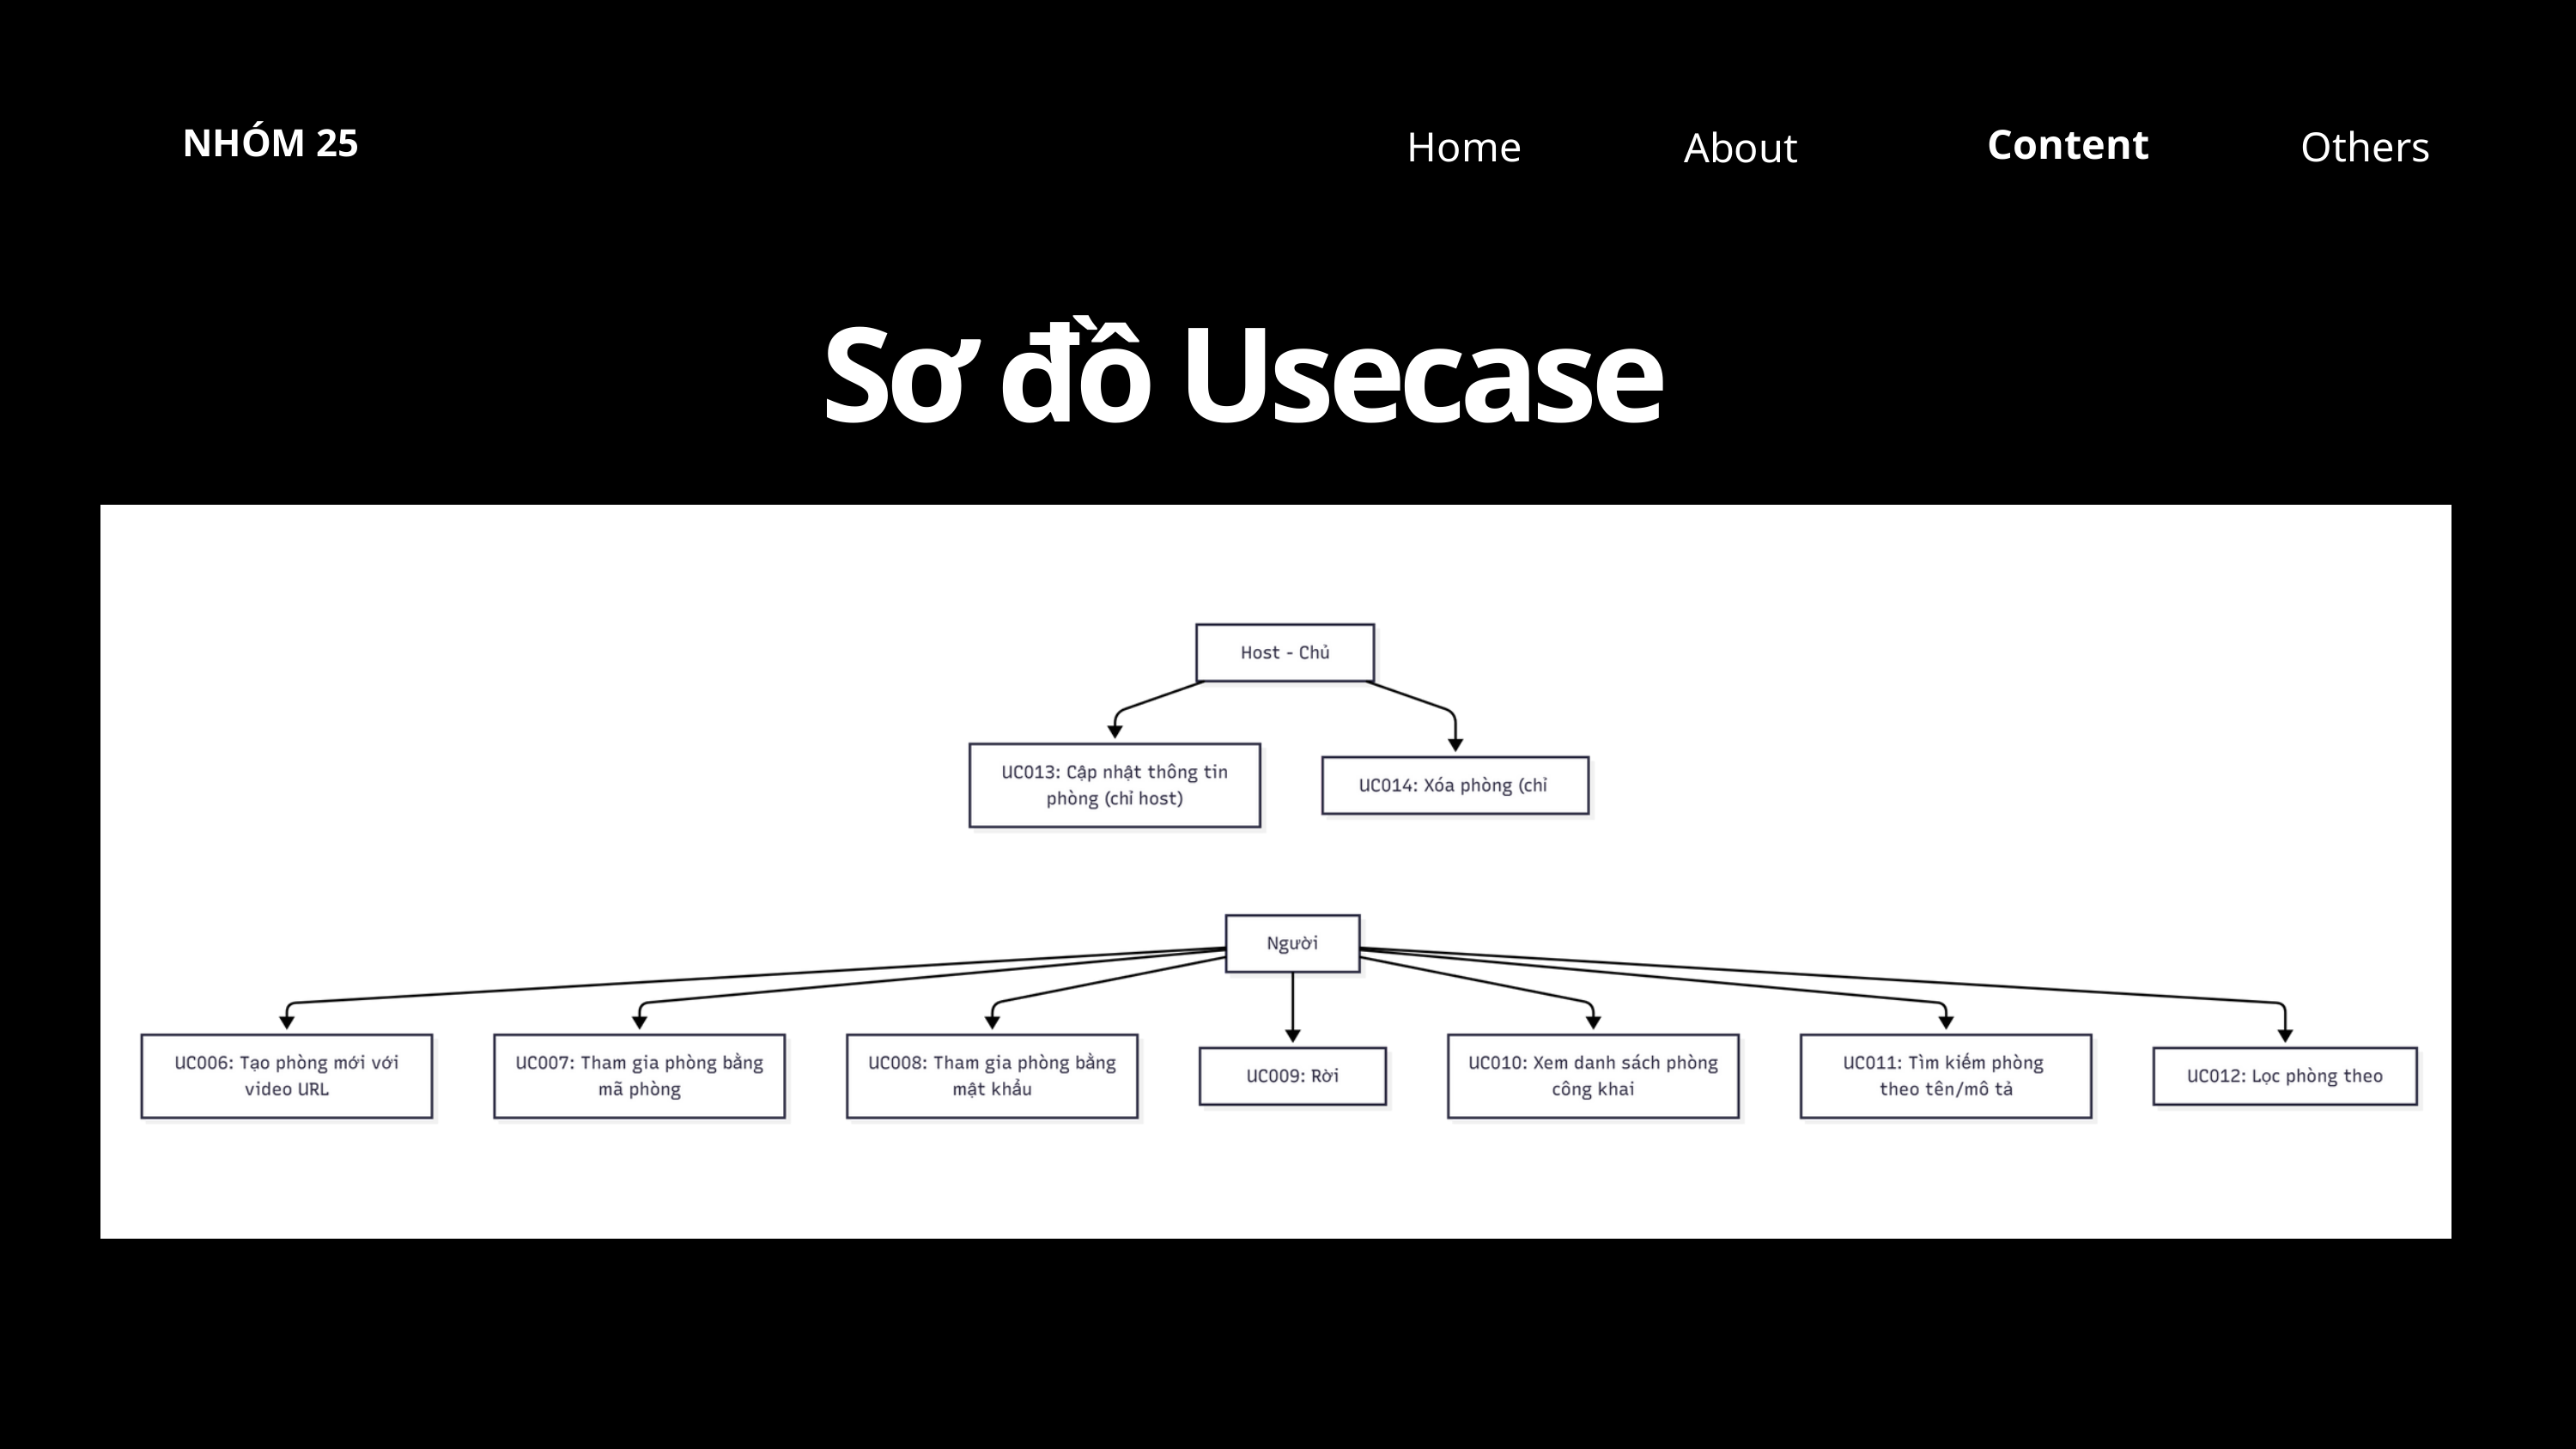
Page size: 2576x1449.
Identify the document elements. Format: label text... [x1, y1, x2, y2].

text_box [100, 504, 2452, 1239]
text_box Others [2117, 113, 2432, 171]
text_box About [1607, 113, 1876, 171]
text_box Sơ đồ Usecase [821, 319, 1755, 448]
text_box Content [1933, 110, 2204, 167]
text_box NHÓM 25 [182, 112, 659, 165]
text_box Home [1287, 113, 1522, 171]
